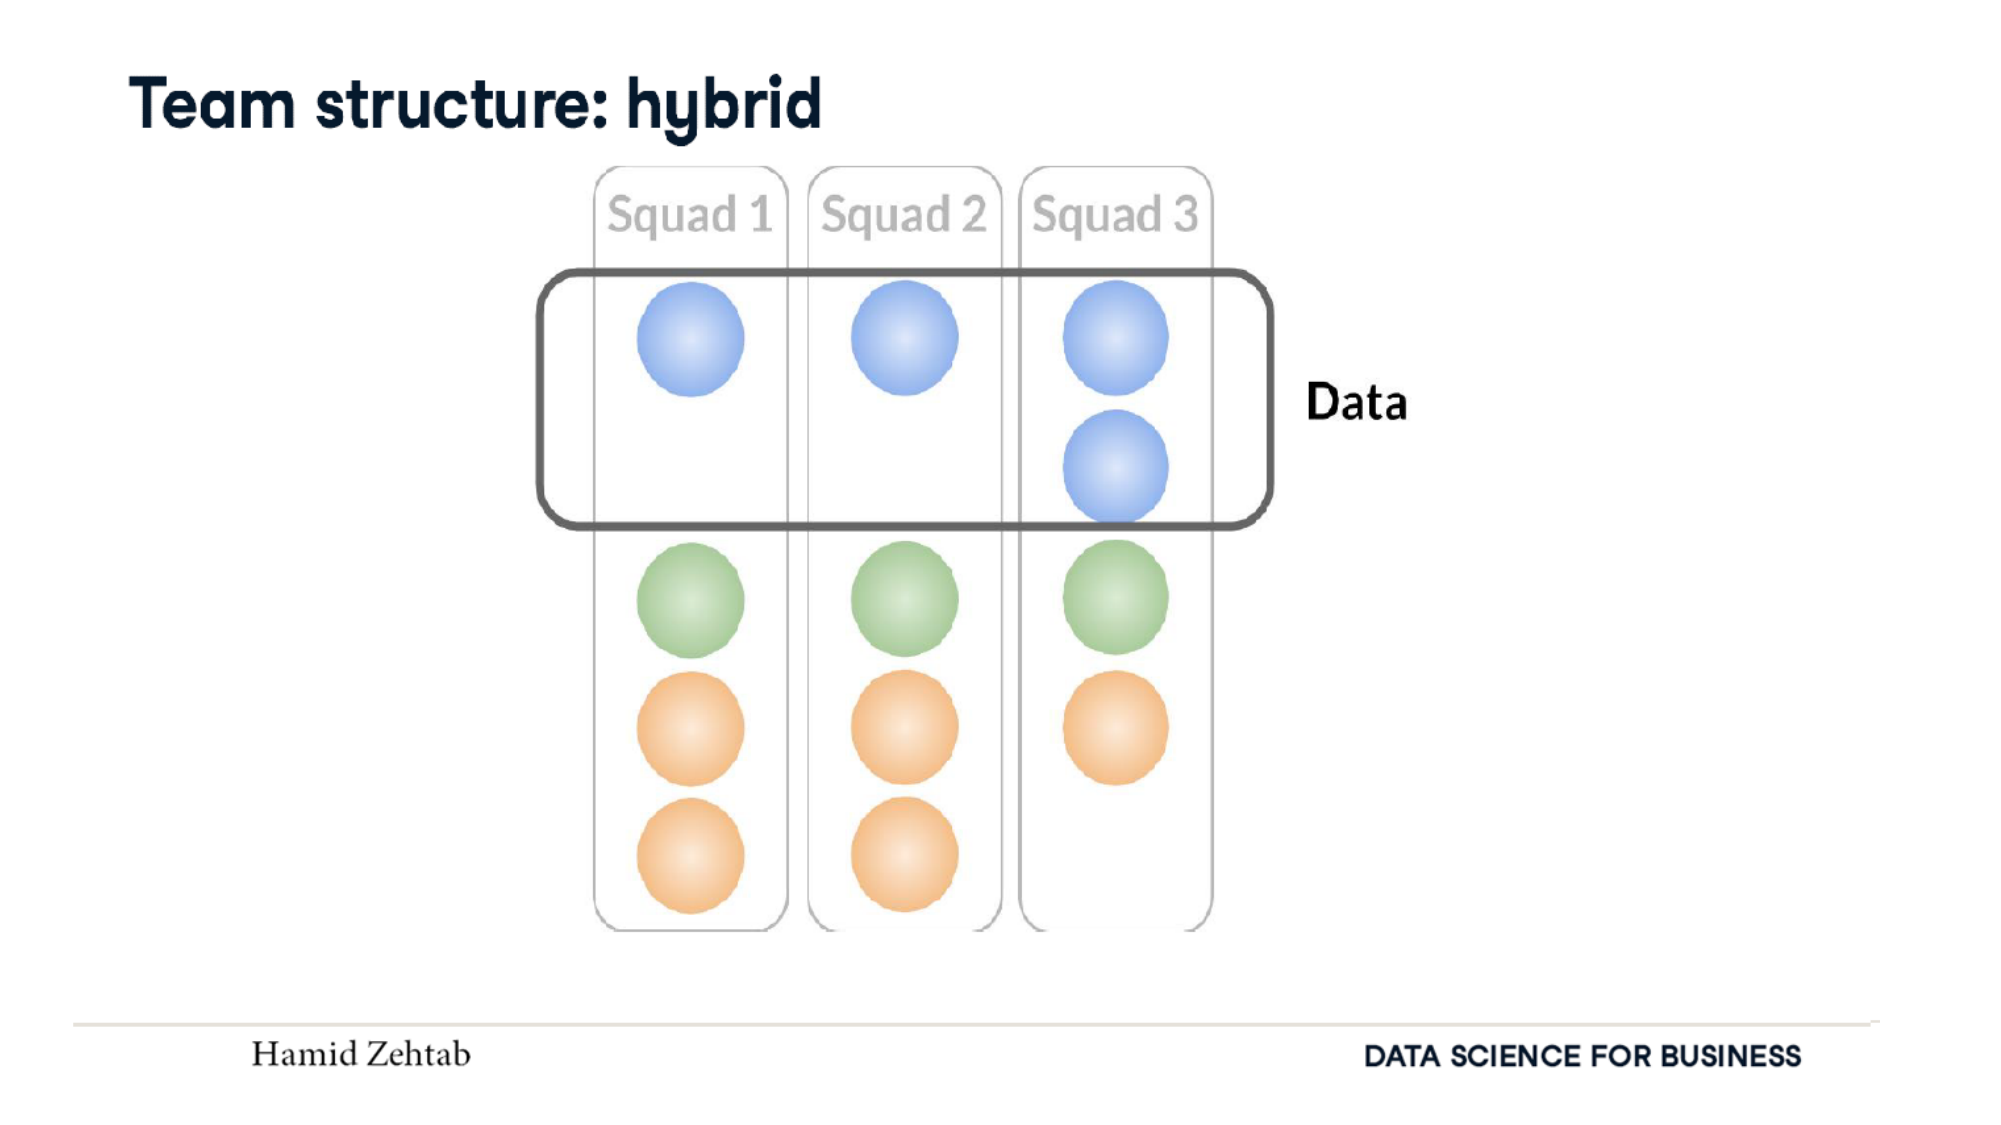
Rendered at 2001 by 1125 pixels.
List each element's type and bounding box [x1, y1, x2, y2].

picture [72, 20, 1880, 1094]
